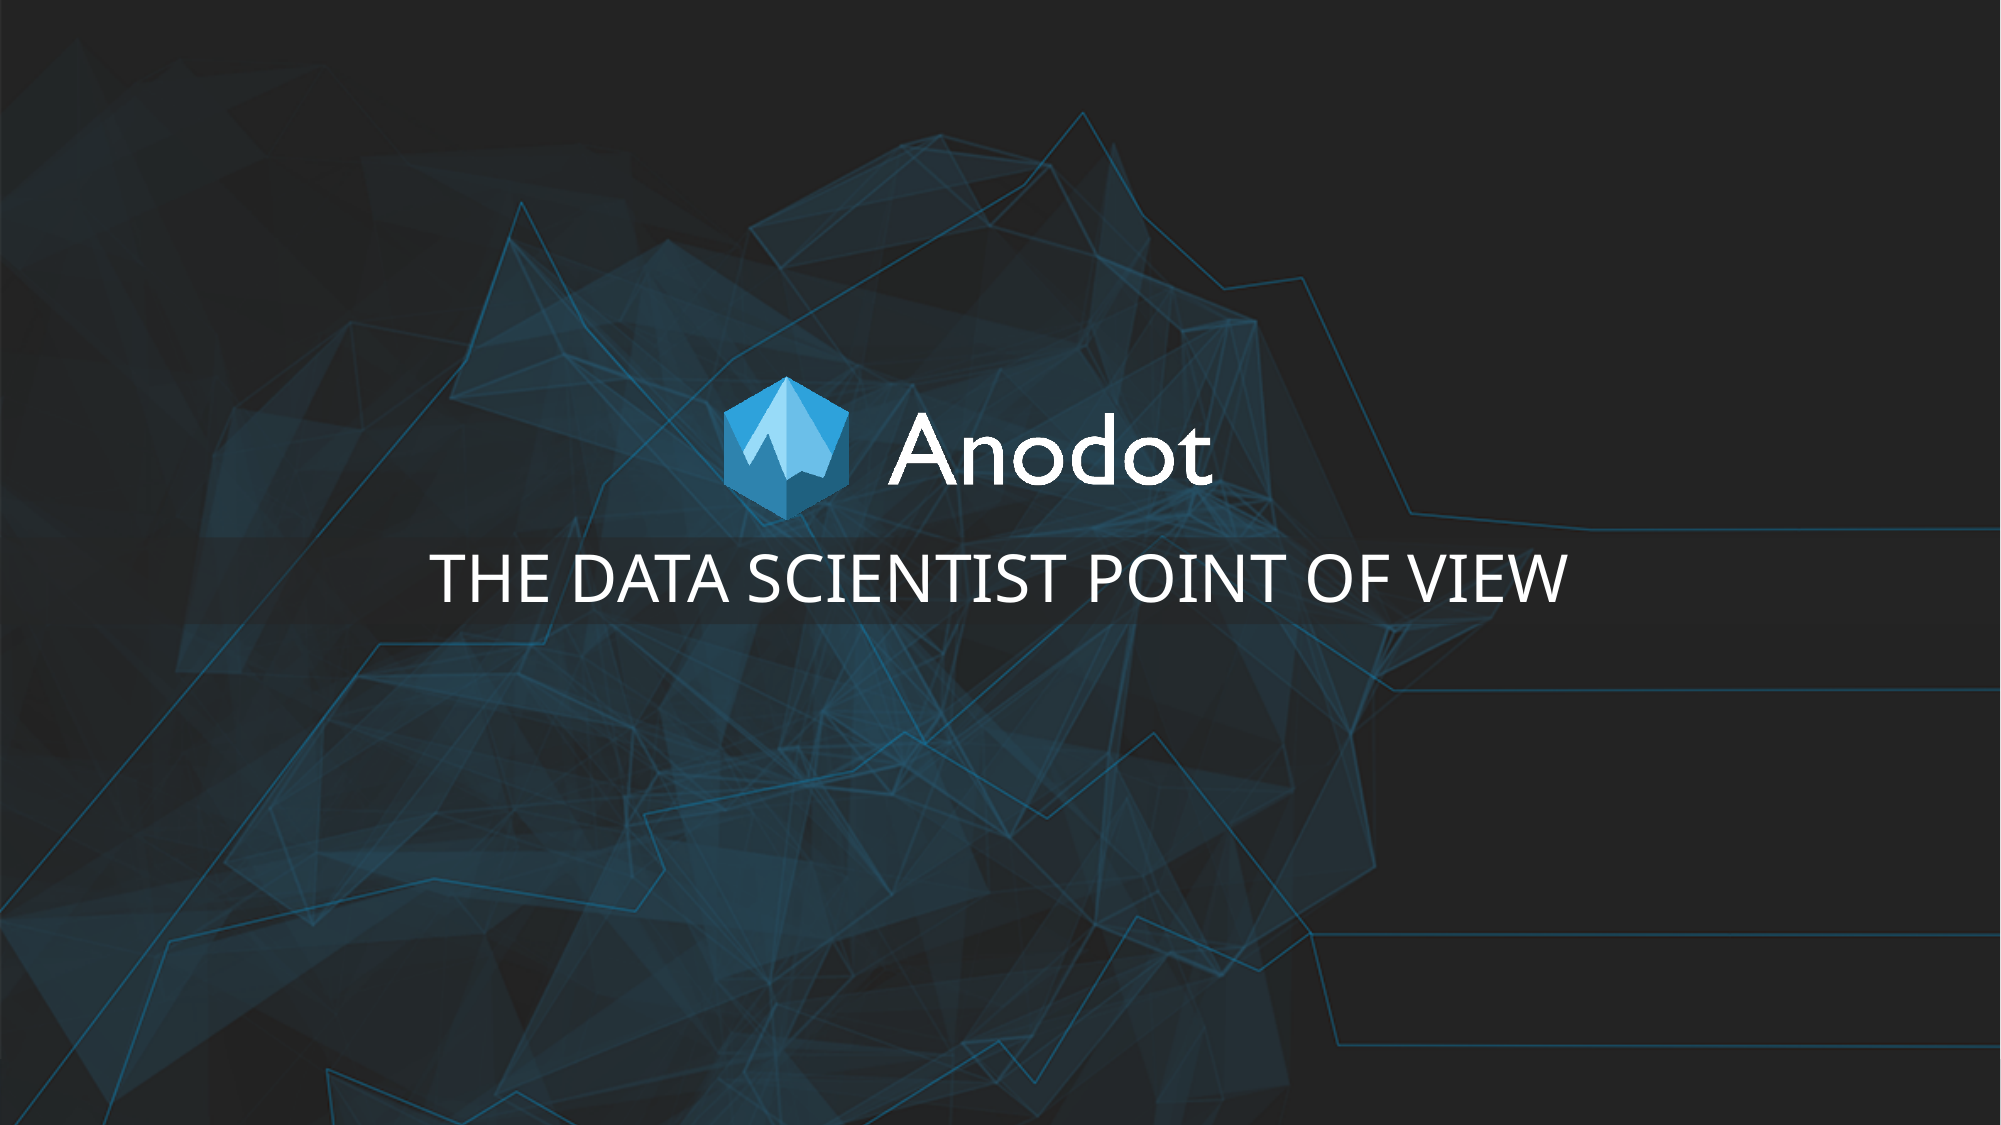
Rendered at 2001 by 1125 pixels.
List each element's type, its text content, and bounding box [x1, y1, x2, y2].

picture [0, 0, 2001, 1125]
title THE DATA SCIENTIST POINT OF VIEW [0, 537, 2000, 625]
